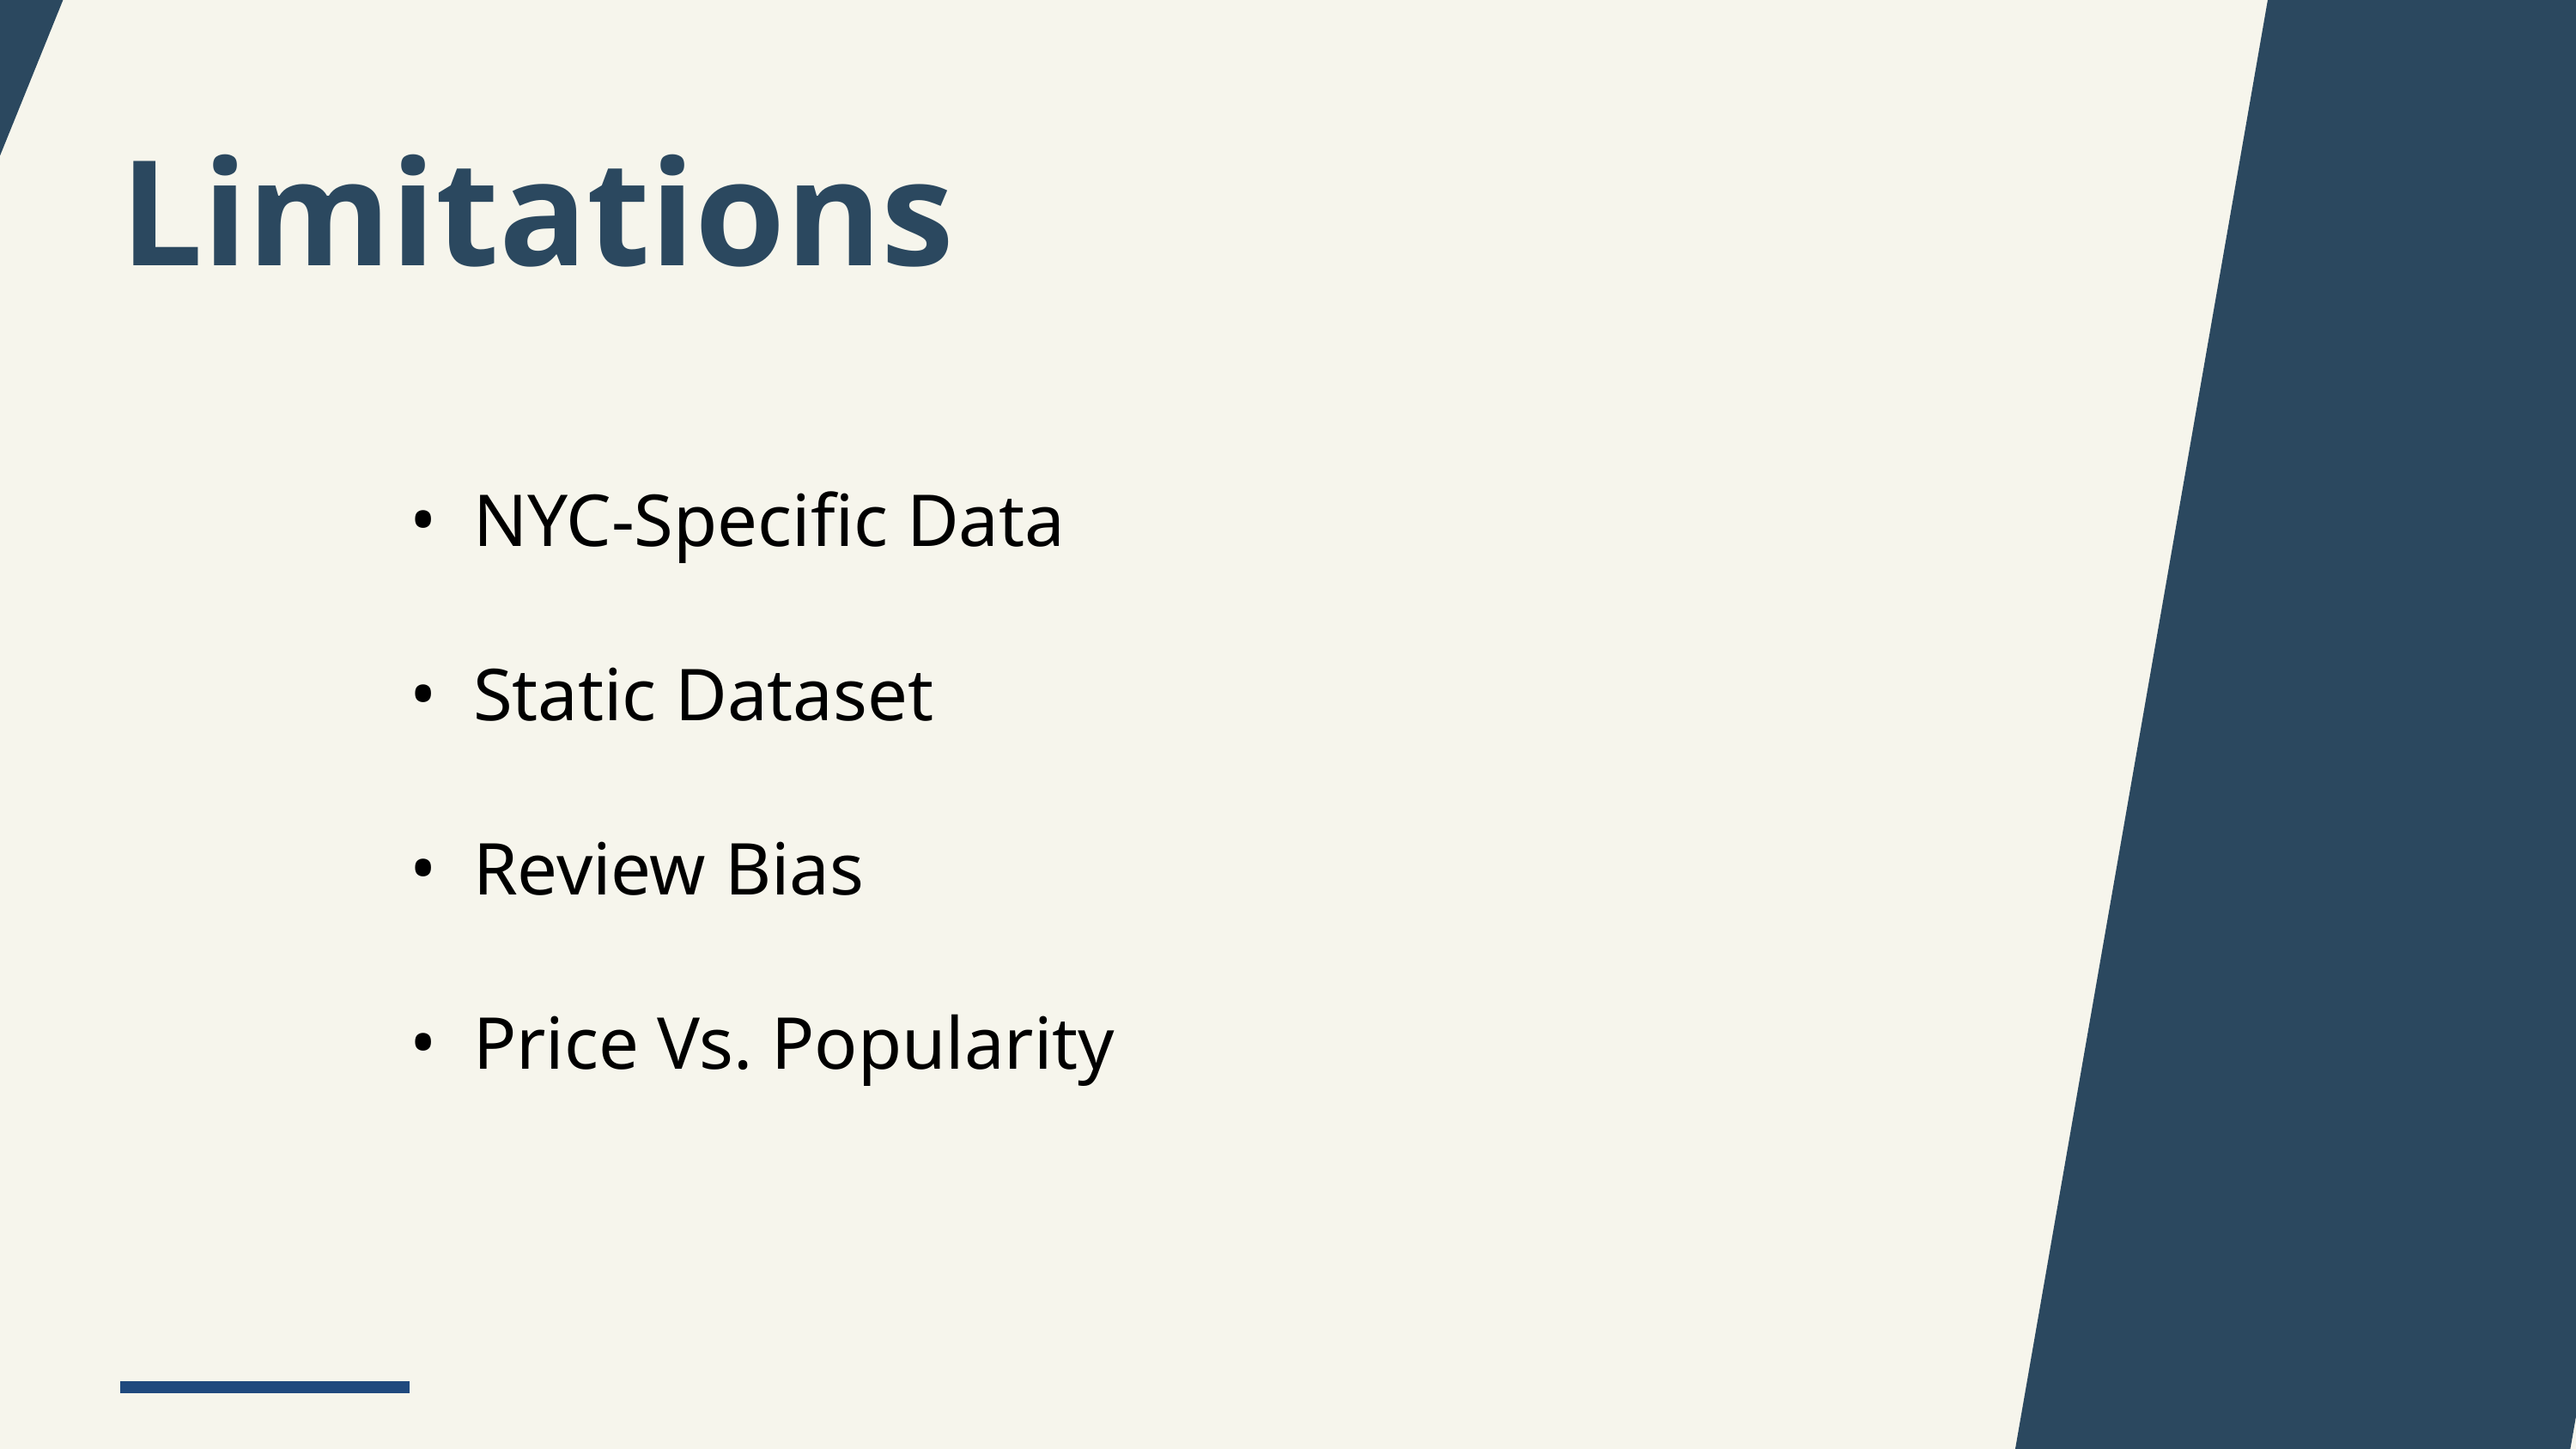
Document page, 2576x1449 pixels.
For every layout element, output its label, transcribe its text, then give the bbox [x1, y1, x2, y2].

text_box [2002, 0, 2576, 1449]
text_box NYC-Specific Data Static Dataset Review Bias Price Vs. Popularity [339, 386, 1996, 1275]
text_box [0, 0, 64, 156]
text_box Limitations [120, 66, 1308, 295]
